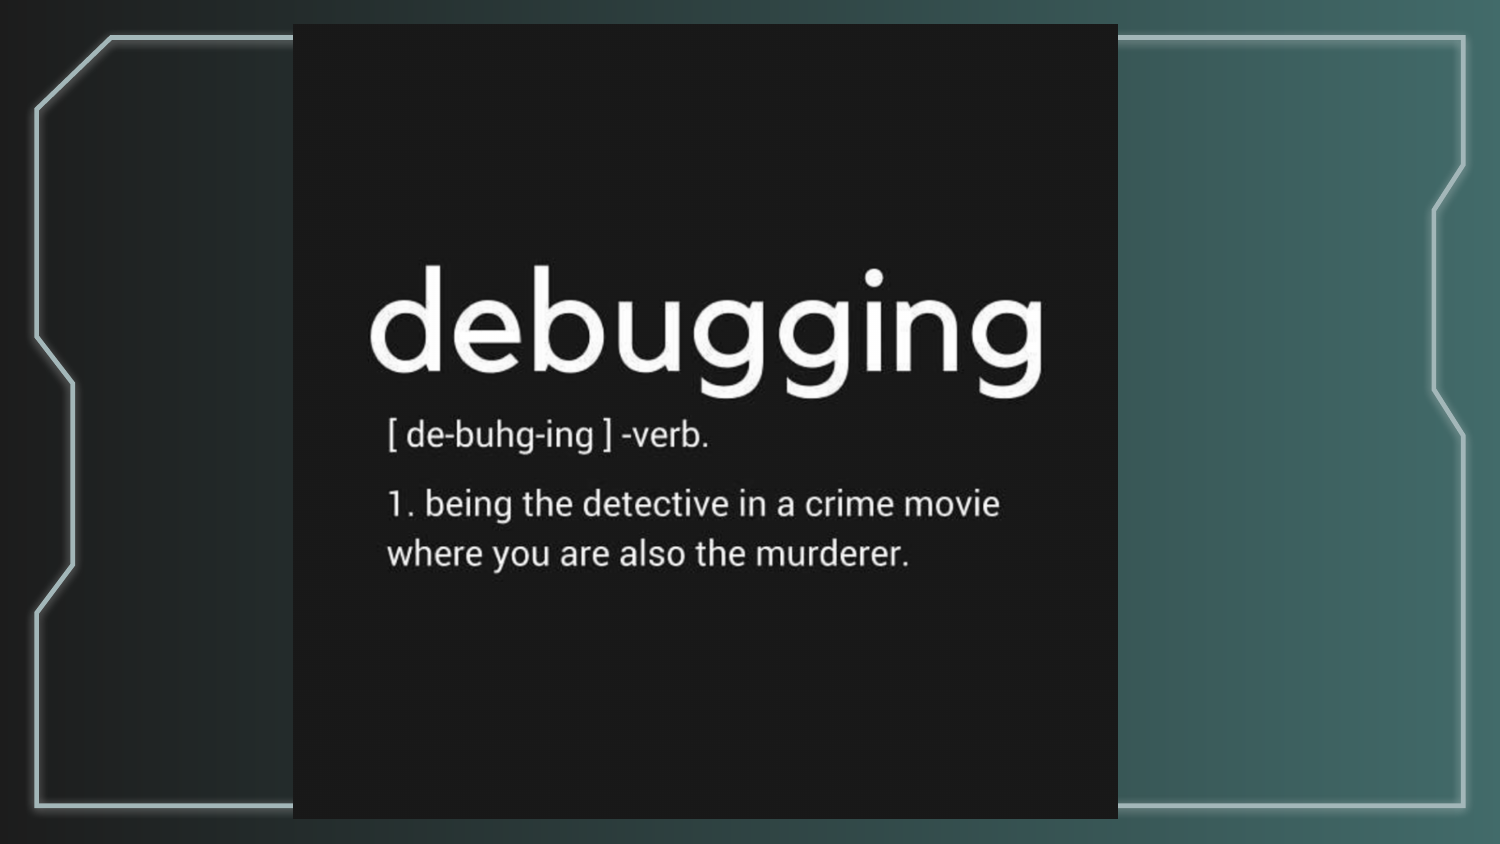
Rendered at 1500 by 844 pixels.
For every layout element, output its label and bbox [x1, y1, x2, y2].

picture [293, 24, 1119, 819]
